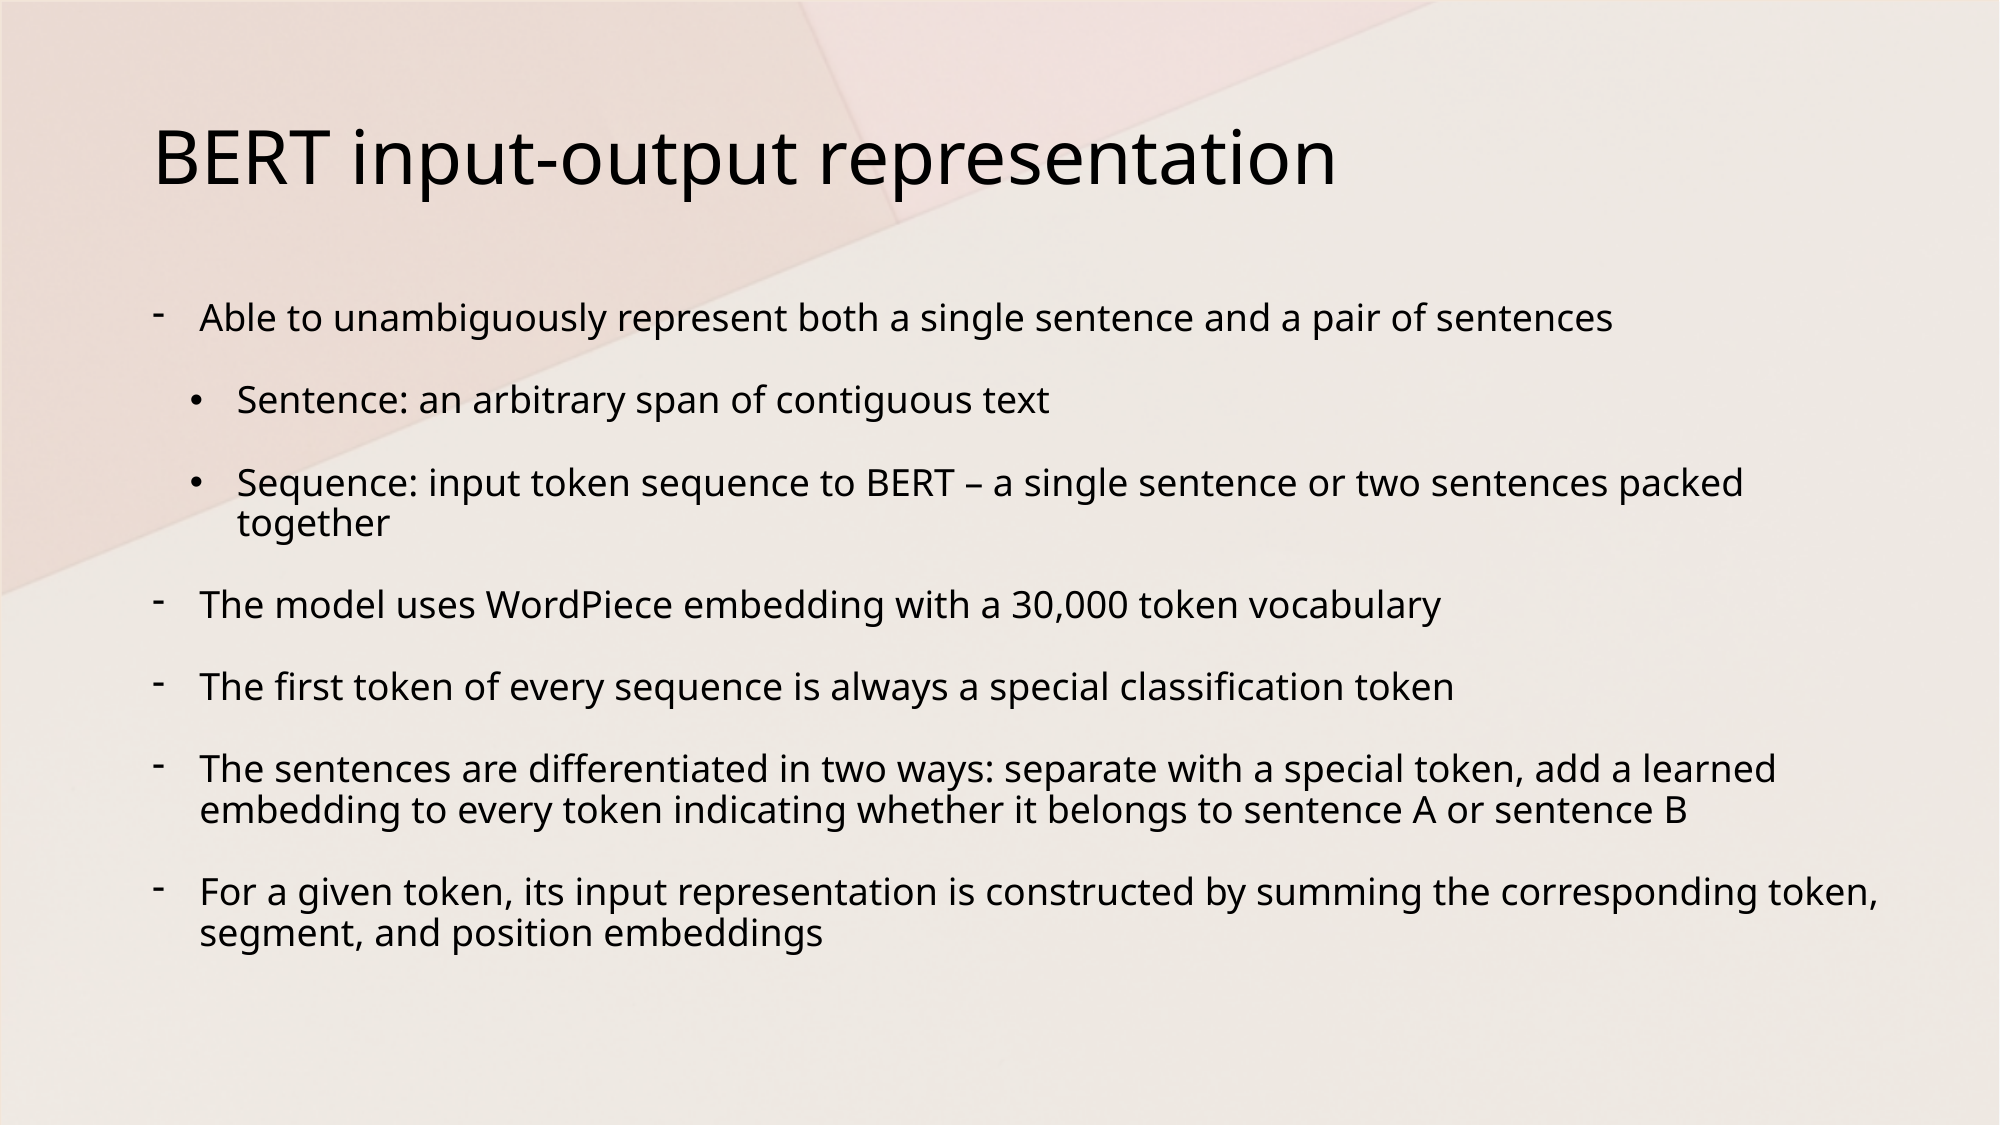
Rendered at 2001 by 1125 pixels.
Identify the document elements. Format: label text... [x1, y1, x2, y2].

list Able to unambiguously represent both a single sentence and a pair of sentences Sentence: an arbitrary span of contiguous text Sequence: input token sequence to BERT – a single sentence or two sentences packed together The model uses WordPiece embedding with a 30,000 token vocabulary The first token of every sequence is always a special classification token The sentences are differentiated in two ways: separate with a special token, add a learned embedding to every token indicating whether it belongs to sentence A or sentence B For a given token, its input representation is constructed by summing the corresponding token, segment, and position embeddings [137, 291, 1921, 1039]
title BERT input-output representation [137, 43, 1842, 278]
